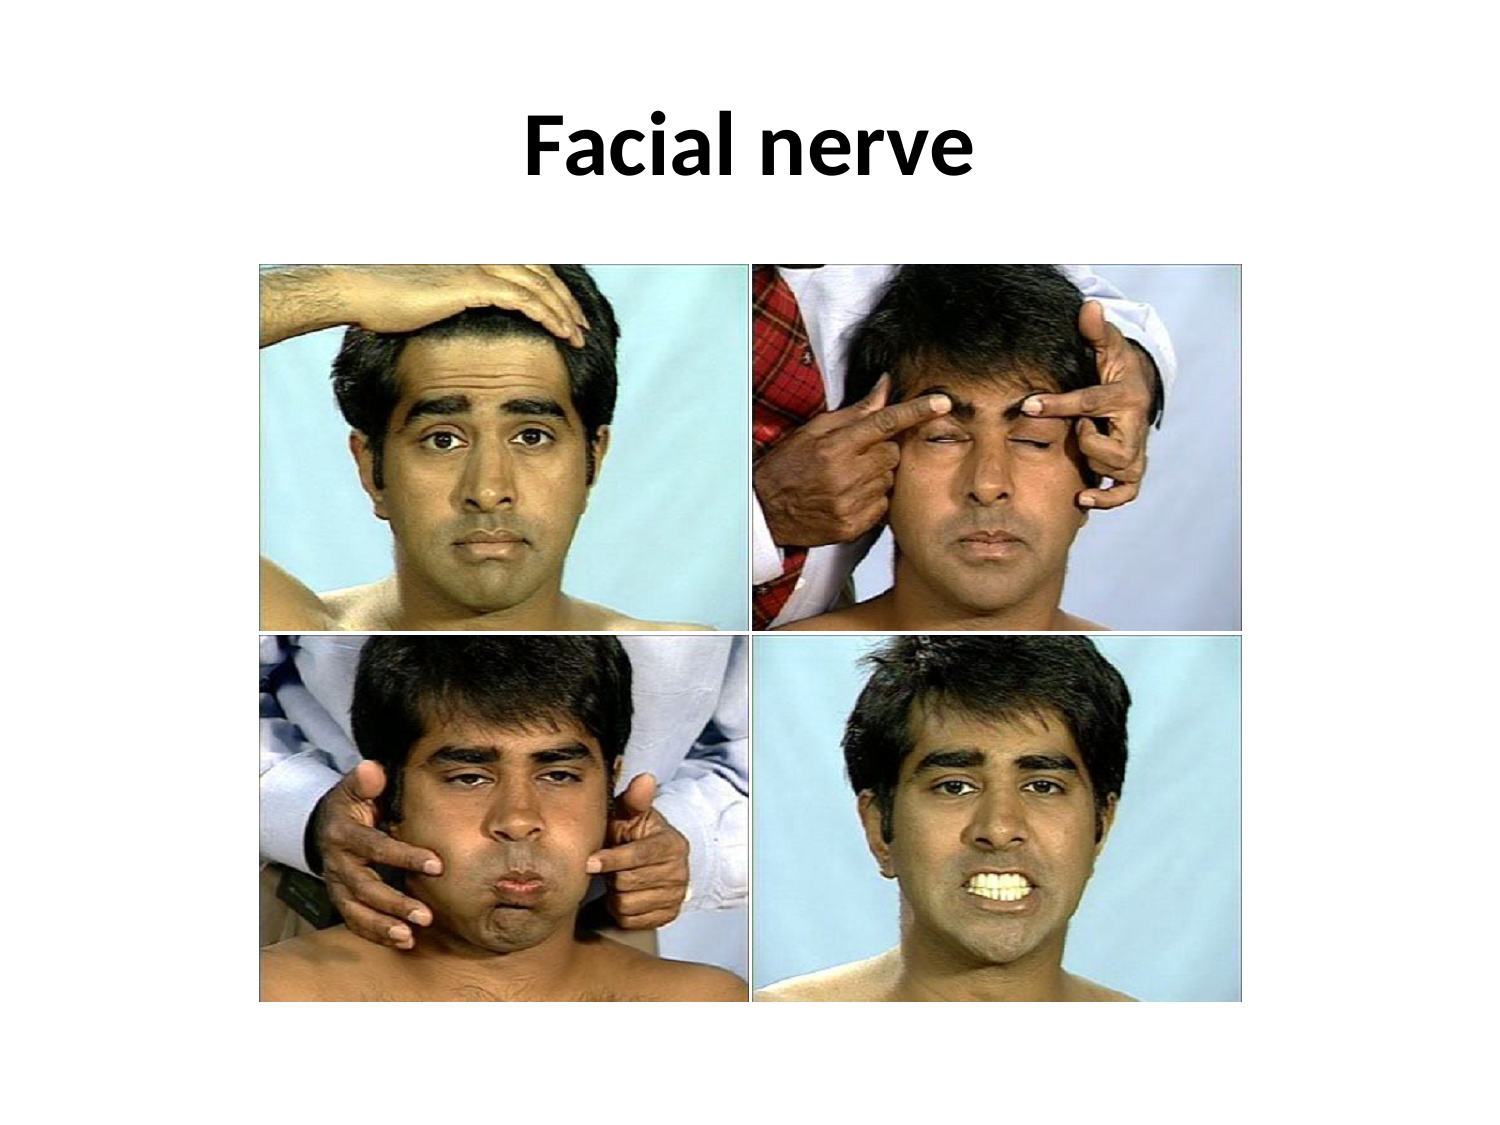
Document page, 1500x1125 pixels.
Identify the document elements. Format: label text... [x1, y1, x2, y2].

title Facial nerve [75, 45, 1425, 233]
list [256, 262, 1244, 1006]
